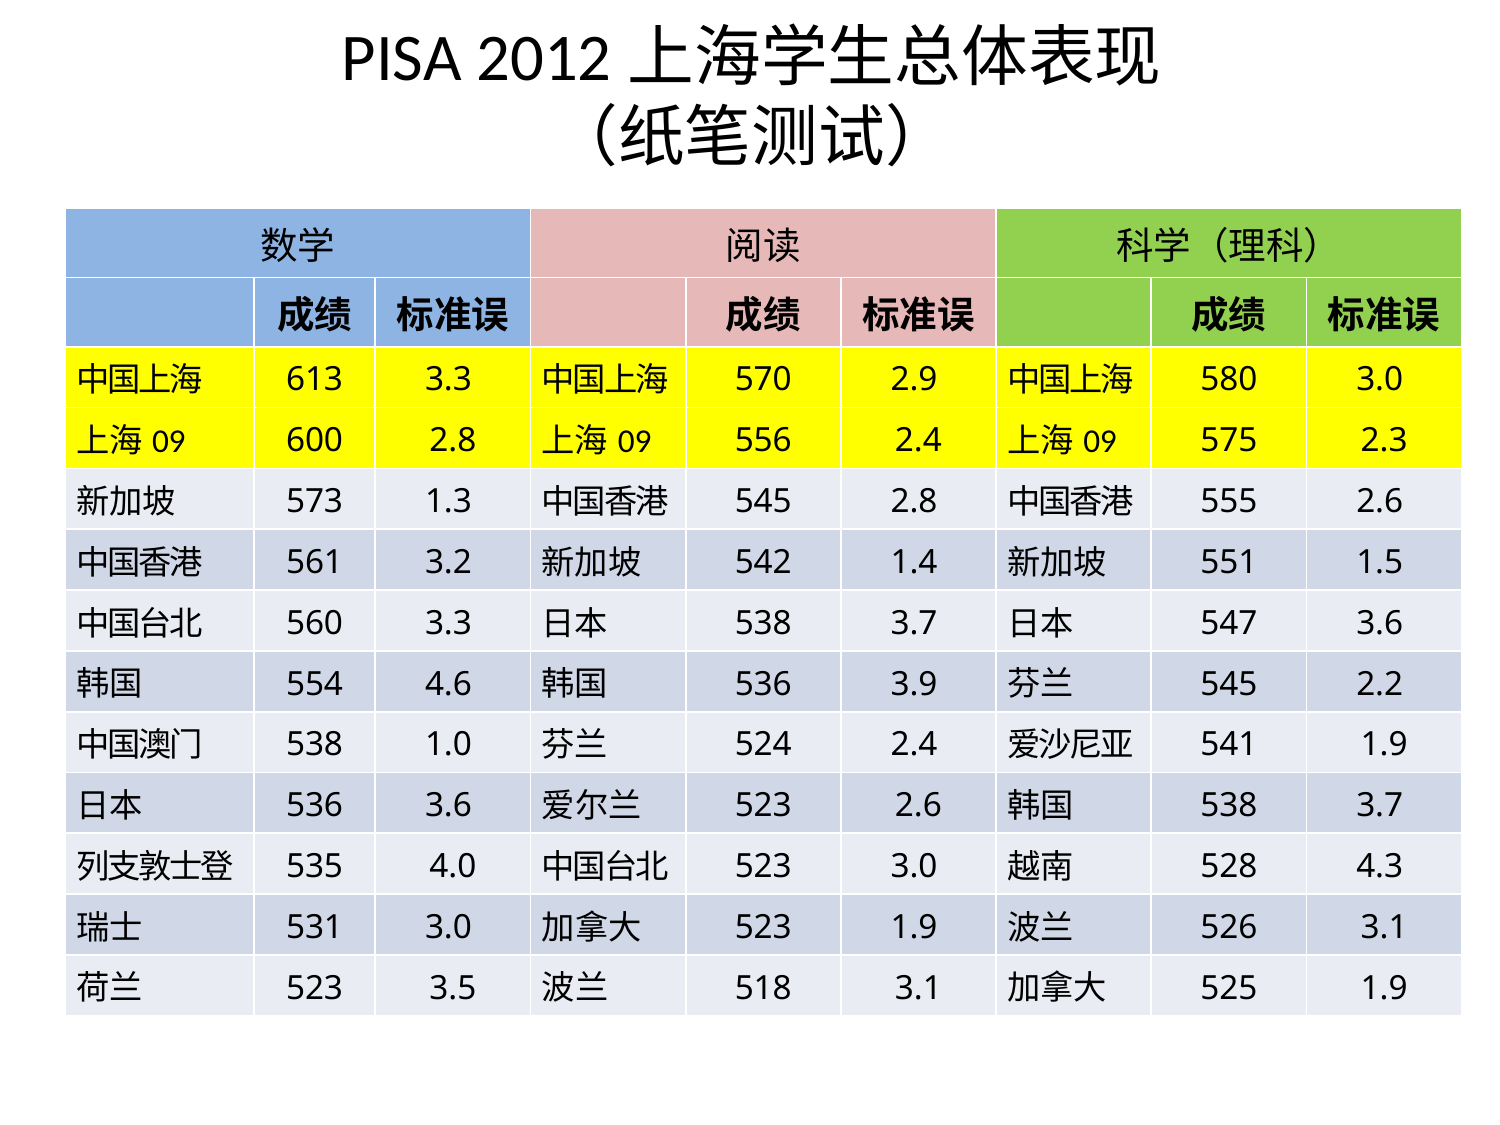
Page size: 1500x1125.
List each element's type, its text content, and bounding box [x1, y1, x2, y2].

table_cell 1.4 [842, 530, 995, 589]
table_cell 551 [1152, 530, 1306, 589]
table_cell 2.4 [842, 408, 995, 468]
table_cell 日本 [997, 591, 1150, 650]
table_cell 芬兰 [997, 652, 1150, 711]
table_cell 3.7 [1307, 773, 1461, 832]
table_cell 3.5 [376, 956, 530, 1015]
table_cell 600 [255, 408, 374, 468]
table_cell 中国香港 [997, 469, 1150, 528]
table_cell 561 [255, 530, 374, 589]
table_cell 518 [687, 956, 840, 1015]
table_cell 2.6 [1307, 469, 1461, 528]
table_cell 556 [687, 408, 840, 468]
table_cell 越南 [997, 834, 1150, 893]
table_cell 标准误 [376, 278, 530, 346]
table_cell 2.3 [1307, 408, 1461, 468]
table_cell 523 [687, 895, 840, 954]
table_cell 列支敦士登 [66, 834, 253, 893]
table_cell 560 [255, 591, 374, 650]
table_cell 1.3 [376, 469, 530, 528]
table_cell 中国上海 [66, 348, 253, 407]
table_cell 531 [255, 895, 374, 954]
table_cell 547 [1152, 591, 1306, 650]
table_cell 3.3 [376, 591, 530, 650]
table_cell 芬兰 [531, 713, 685, 772]
table_cell 3.1 [842, 956, 995, 1015]
table_cell 标准误 [842, 278, 995, 346]
table_cell 4.0 [376, 834, 530, 893]
table_cell 573 [255, 469, 374, 528]
table_cell 成绩 [1152, 278, 1306, 346]
table_cell [66, 278, 253, 346]
table_cell 1.9 [842, 895, 995, 954]
table_cell 波兰 [997, 895, 1150, 954]
table_cell 韩国 [531, 652, 685, 711]
table_cell 波兰 [531, 956, 685, 1015]
table_cell 535 [255, 834, 374, 893]
table_cell 570 [687, 348, 840, 407]
table_cell 523 [255, 956, 374, 1015]
table_cell 日本 [531, 591, 685, 650]
table_cell [997, 278, 1150, 346]
table_cell 523 [687, 834, 840, 893]
table_cell 2.4 [842, 713, 995, 772]
table_cell 标准误 [1307, 278, 1461, 346]
table_cell 2.8 [376, 408, 530, 468]
table_cell 1.5 [1307, 530, 1461, 589]
table_header 阅读 [531, 209, 995, 277]
table_cell 2.9 [842, 348, 995, 407]
table_cell 中国香港 [66, 530, 253, 589]
table_cell 536 [687, 652, 840, 711]
table_cell 538 [255, 713, 374, 772]
table_cell 成绩 [687, 278, 840, 346]
table_cell 538 [1152, 773, 1306, 832]
table_cell 2.8 [842, 469, 995, 528]
table_cell 575 [1152, 408, 1306, 468]
table_cell 日本 [66, 773, 253, 832]
table_cell 爱沙尼亚 [997, 713, 1150, 772]
table_cell 中国香港 [531, 469, 685, 528]
table_cell 3.1 [1307, 895, 1461, 954]
table_cell 中国澳门 [66, 713, 253, 772]
table_cell [531, 278, 685, 346]
table_cell 上海09 [531, 408, 685, 468]
table_cell 538 [687, 591, 840, 650]
table_cell 爱尔兰 [531, 773, 685, 832]
table_cell 中国上海 [997, 348, 1150, 407]
table_cell 加拿大 [997, 956, 1150, 1015]
table_cell 新加坡 [531, 530, 685, 589]
table_cell 3.7 [842, 591, 995, 650]
table_cell 加拿大 [531, 895, 685, 954]
table_cell 新加坡 [997, 530, 1150, 589]
table_header 科学（理科） [997, 209, 1461, 277]
table_cell 4.3 [1307, 834, 1461, 893]
table_cell 上海09 [997, 408, 1150, 468]
table_cell 526 [1152, 895, 1306, 954]
title PISA 2012上海学生总体表现 （纸笔测试） [76, 0, 1427, 188]
table_cell 4.6 [376, 652, 530, 711]
table_cell 525 [1152, 956, 1306, 1015]
table_cell 580 [1152, 348, 1306, 407]
table_cell 524 [687, 713, 840, 772]
table_cell 3.0 [376, 895, 530, 954]
table_cell 3.9 [842, 652, 995, 711]
table_cell 瑞士 [66, 895, 253, 954]
table_cell 3.6 [1307, 591, 1461, 650]
table_cell 3.0 [1307, 348, 1461, 407]
table_cell 新加坡 [66, 469, 253, 528]
table_cell 523 [687, 773, 840, 832]
table_cell 545 [1152, 652, 1306, 711]
table_cell 555 [1152, 469, 1306, 528]
table_cell 上海09 [66, 408, 253, 468]
table_cell 541 [1152, 713, 1306, 772]
table_cell 荷兰 [66, 956, 253, 1015]
table_cell 1.9 [1307, 713, 1461, 772]
table_cell 3.6 [376, 773, 530, 832]
table_cell 554 [255, 652, 374, 711]
table_cell 3.3 [376, 348, 530, 407]
table_cell 3.2 [376, 530, 530, 589]
table_cell 中国台北 [66, 591, 253, 650]
table_cell 韩国 [997, 773, 1150, 832]
table_cell 613 [255, 348, 374, 407]
table_cell 中国台北 [531, 834, 685, 893]
table_cell 2.6 [842, 773, 995, 832]
table_cell 成绩 [255, 278, 374, 346]
table_header 数学 [66, 209, 530, 277]
table_cell 528 [1152, 834, 1306, 893]
table_cell 1.0 [376, 713, 530, 772]
table_cell 542 [687, 530, 840, 589]
table_cell 545 [687, 469, 840, 528]
table_cell 韩国 [66, 652, 253, 711]
table_cell 2.2 [1307, 652, 1461, 711]
table_cell 中国上海 [531, 348, 685, 407]
table_cell 536 [255, 773, 374, 832]
table_cell 3.0 [842, 834, 995, 893]
table_cell 1.9 [1307, 956, 1461, 1015]
